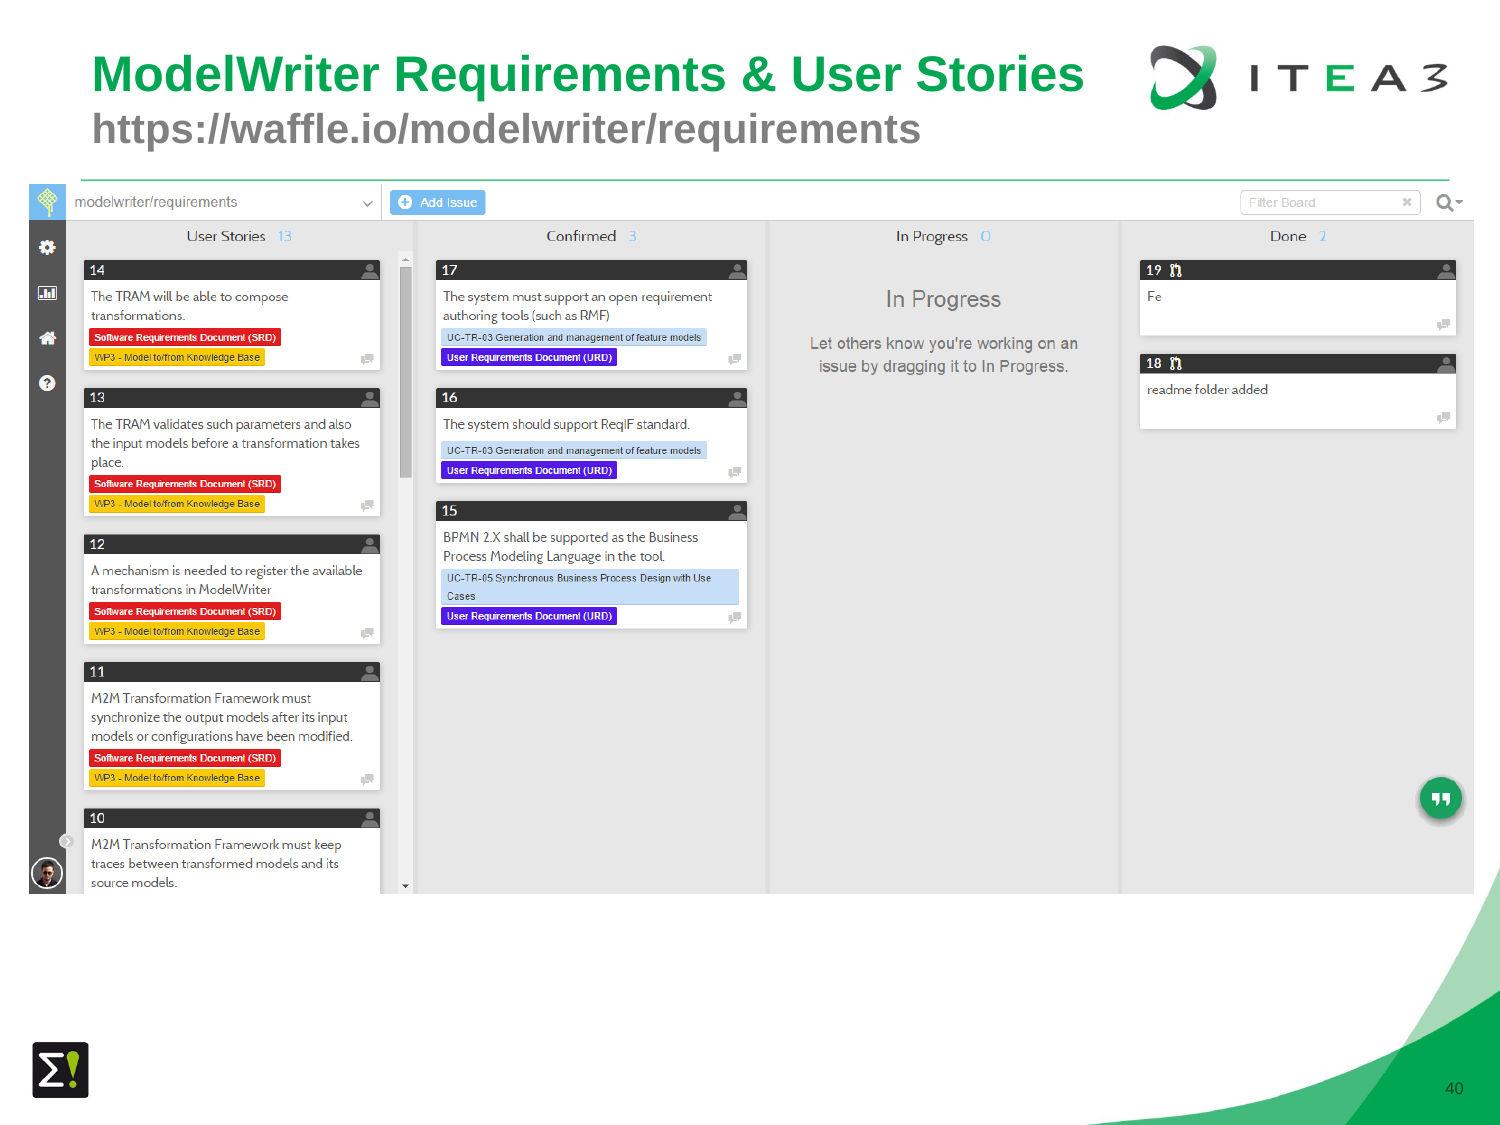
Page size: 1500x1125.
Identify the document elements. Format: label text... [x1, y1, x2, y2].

picture [0, 0, 1500, 1125]
title ModelWriter Requirements & User Stories https://waffle.io/modelwriter/requirements [76, 23, 1128, 160]
